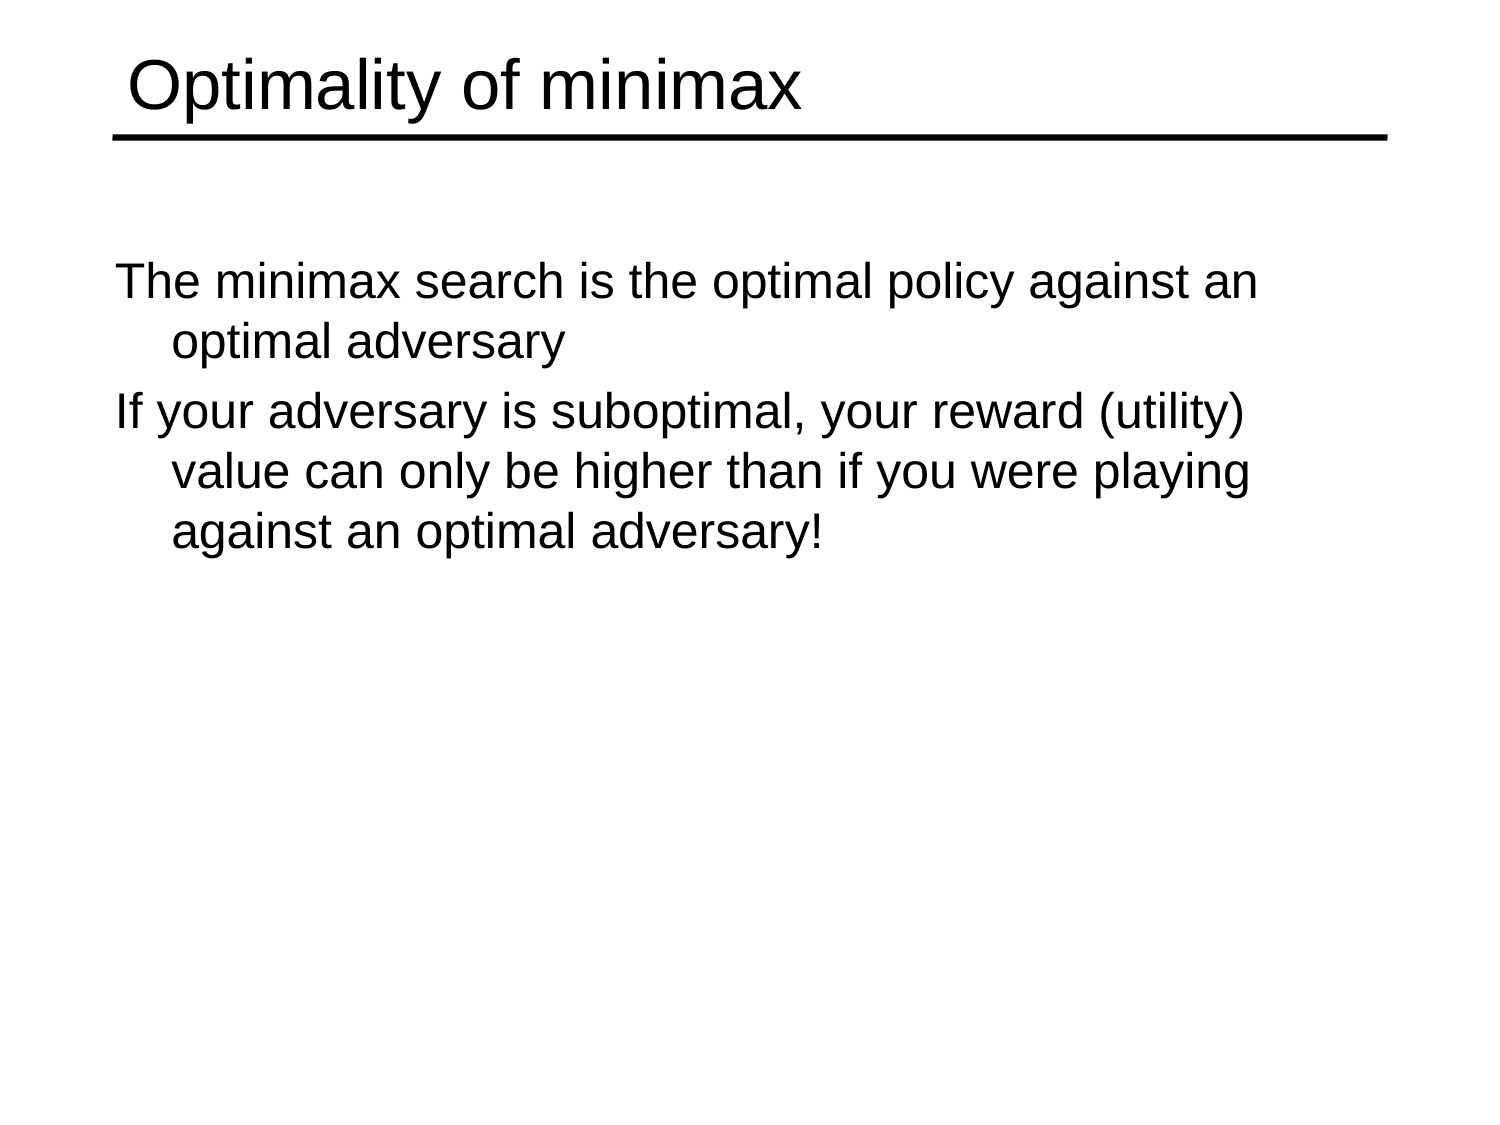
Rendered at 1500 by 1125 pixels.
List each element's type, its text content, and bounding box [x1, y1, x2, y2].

title Optimality of minimax [112, 12, 1388, 151]
list The minimax search is the optimal policy against an optimal adversary If your adversary is suboptimal, your reward (utility) value can only be higher than if you were playing against an optimal adversary! [99, 241, 1338, 984]
